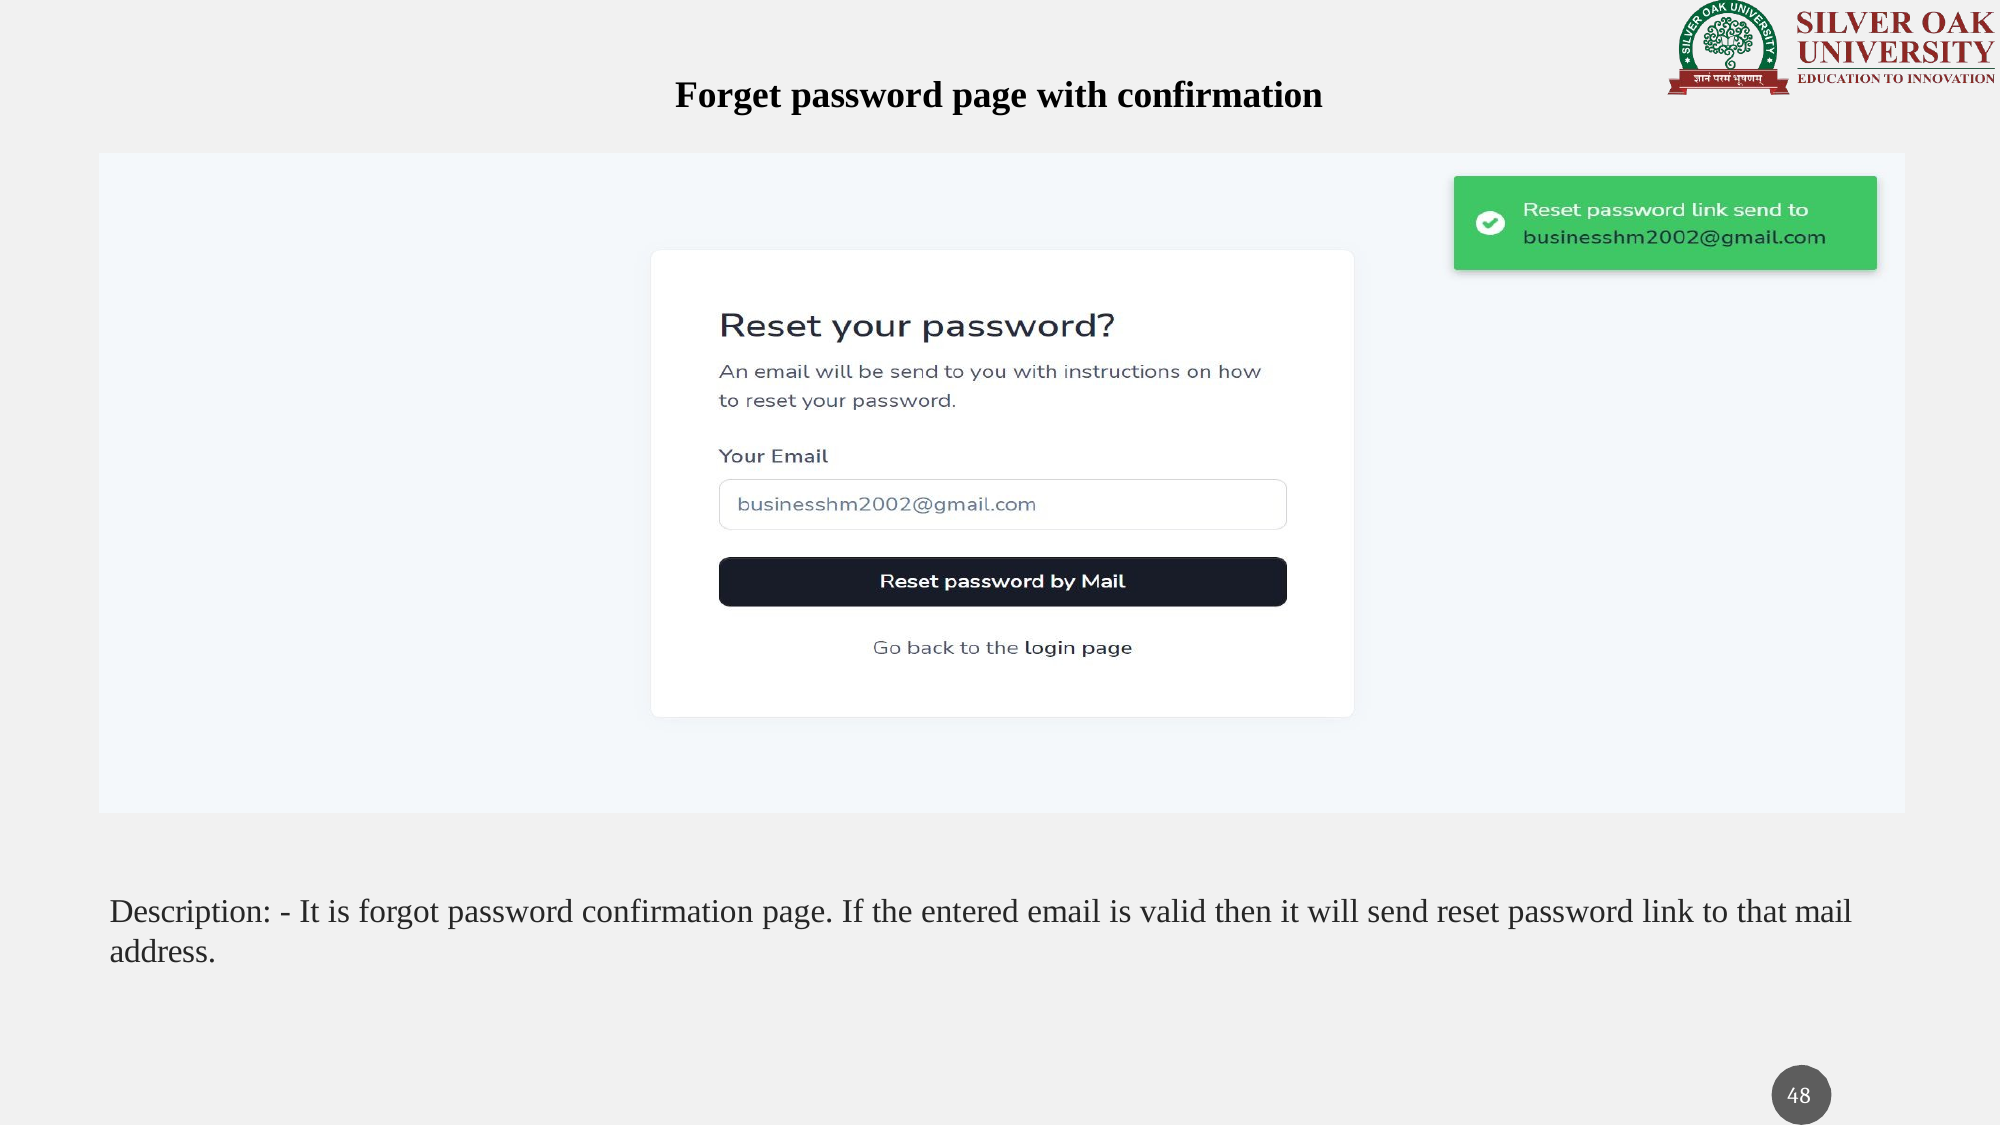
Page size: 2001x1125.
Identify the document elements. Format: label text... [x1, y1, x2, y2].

picture [99, 153, 1905, 813]
picture [1667, 0, 1995, 95]
text_box [1771, 1064, 1827, 1117]
text_box Description: - It is forgot password confirmation page. If the entered email is valid then it will send reset password link to that mail address. [107, 887, 1860, 970]
title Forget password page with confirmation [497, 10, 1503, 152]
slide_number 48 [1781, 1079, 1848, 1125]
